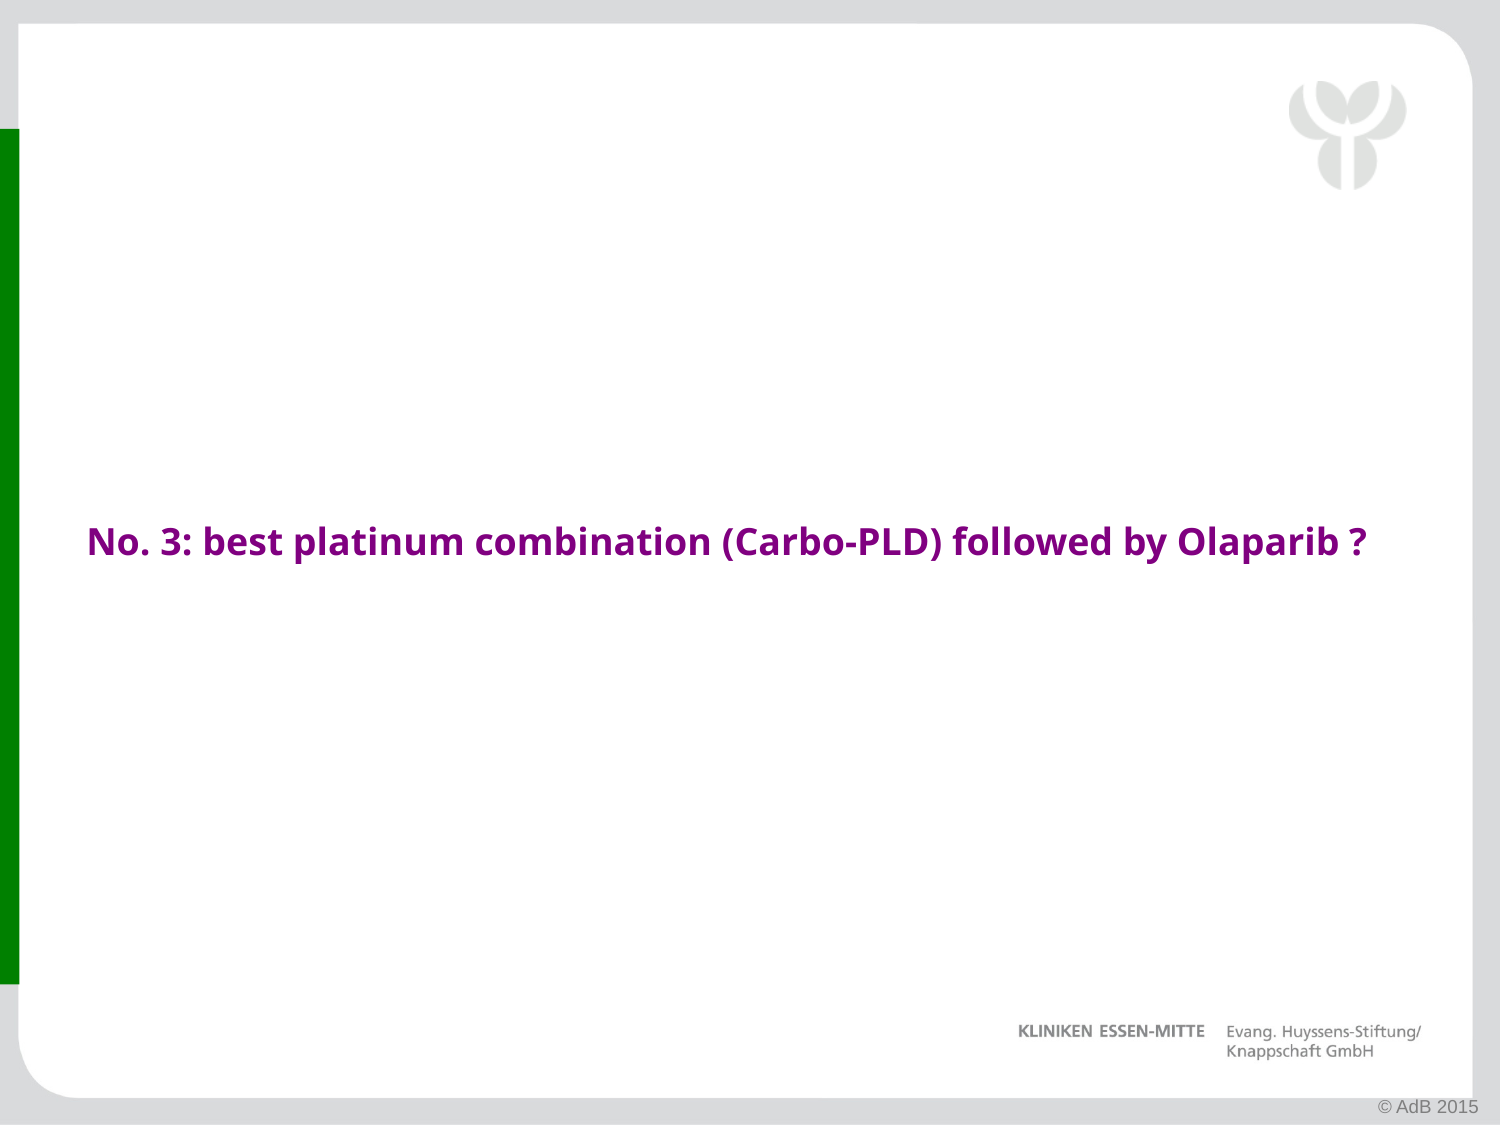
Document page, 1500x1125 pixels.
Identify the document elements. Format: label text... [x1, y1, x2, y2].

picture [0, 0, 1500, 1125]
text_box No. 3: best platinum combination (Carbo-PLD) followed by Olaparib ? [71, 510, 1384, 571]
